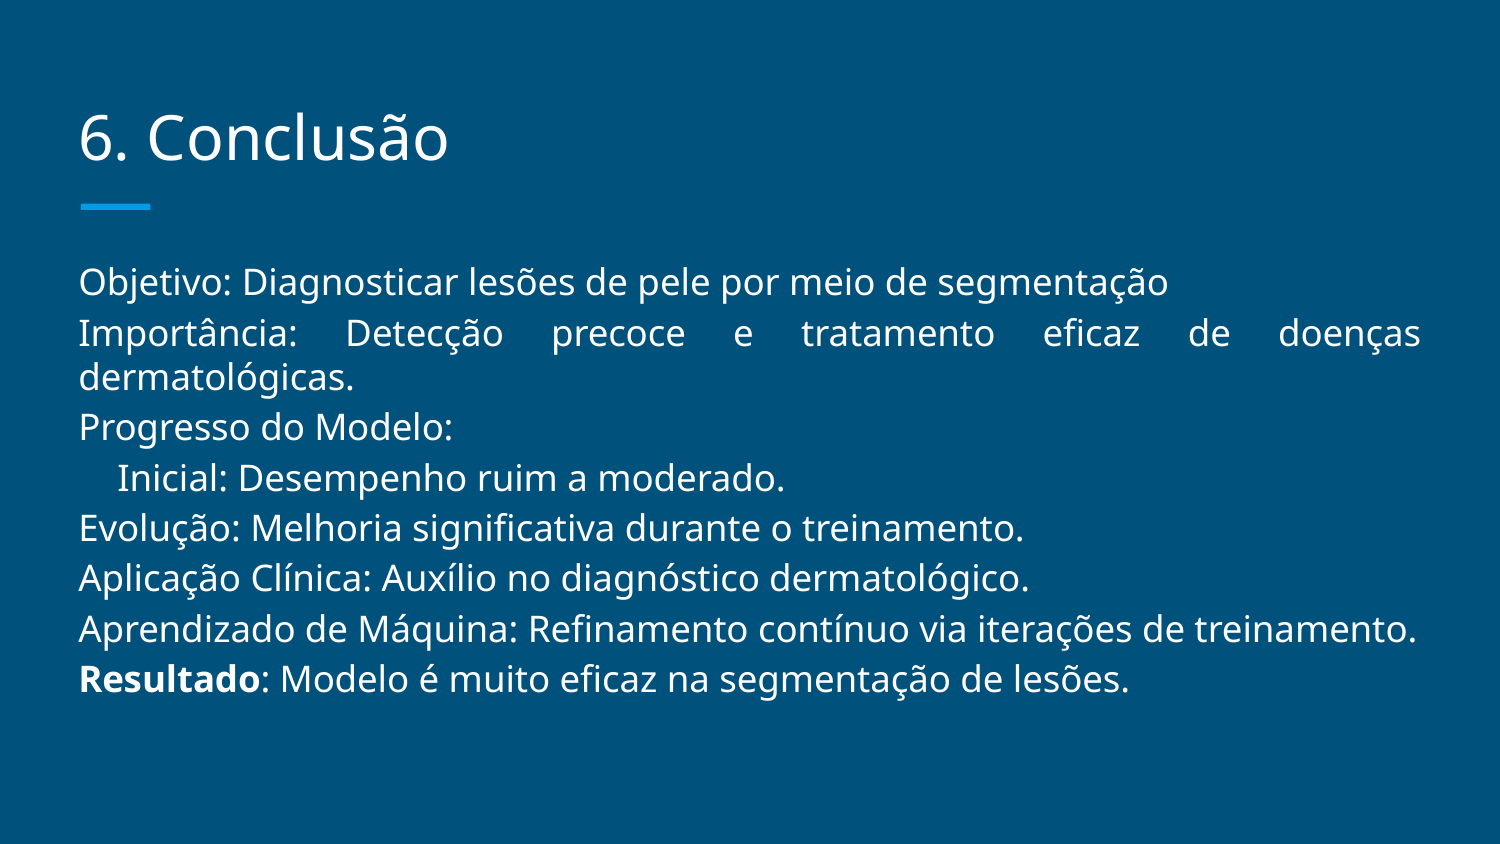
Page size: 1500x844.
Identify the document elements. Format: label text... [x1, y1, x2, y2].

text_box Objetivo: Diagnosticar lesões de pele por meio de segmentação Importância: Detecção precoce e tratamento eficaz de doenças dermatológicas. Progresso do Modelo: Inicial: Desempenho ruim a moderado. Evolução: Melhoria significativa durante o treinamento. Aplicação Clínica: Auxílio no diagnóstico dermatológico. Aprendizado de Máquina: Refinamento contínuo via iterações de treinamento. Resultado: Modelo é muito eficaz na segmentação de lesões. [63, 244, 1437, 750]
text_box 6. Conclusão [63, 75, 1437, 188]
